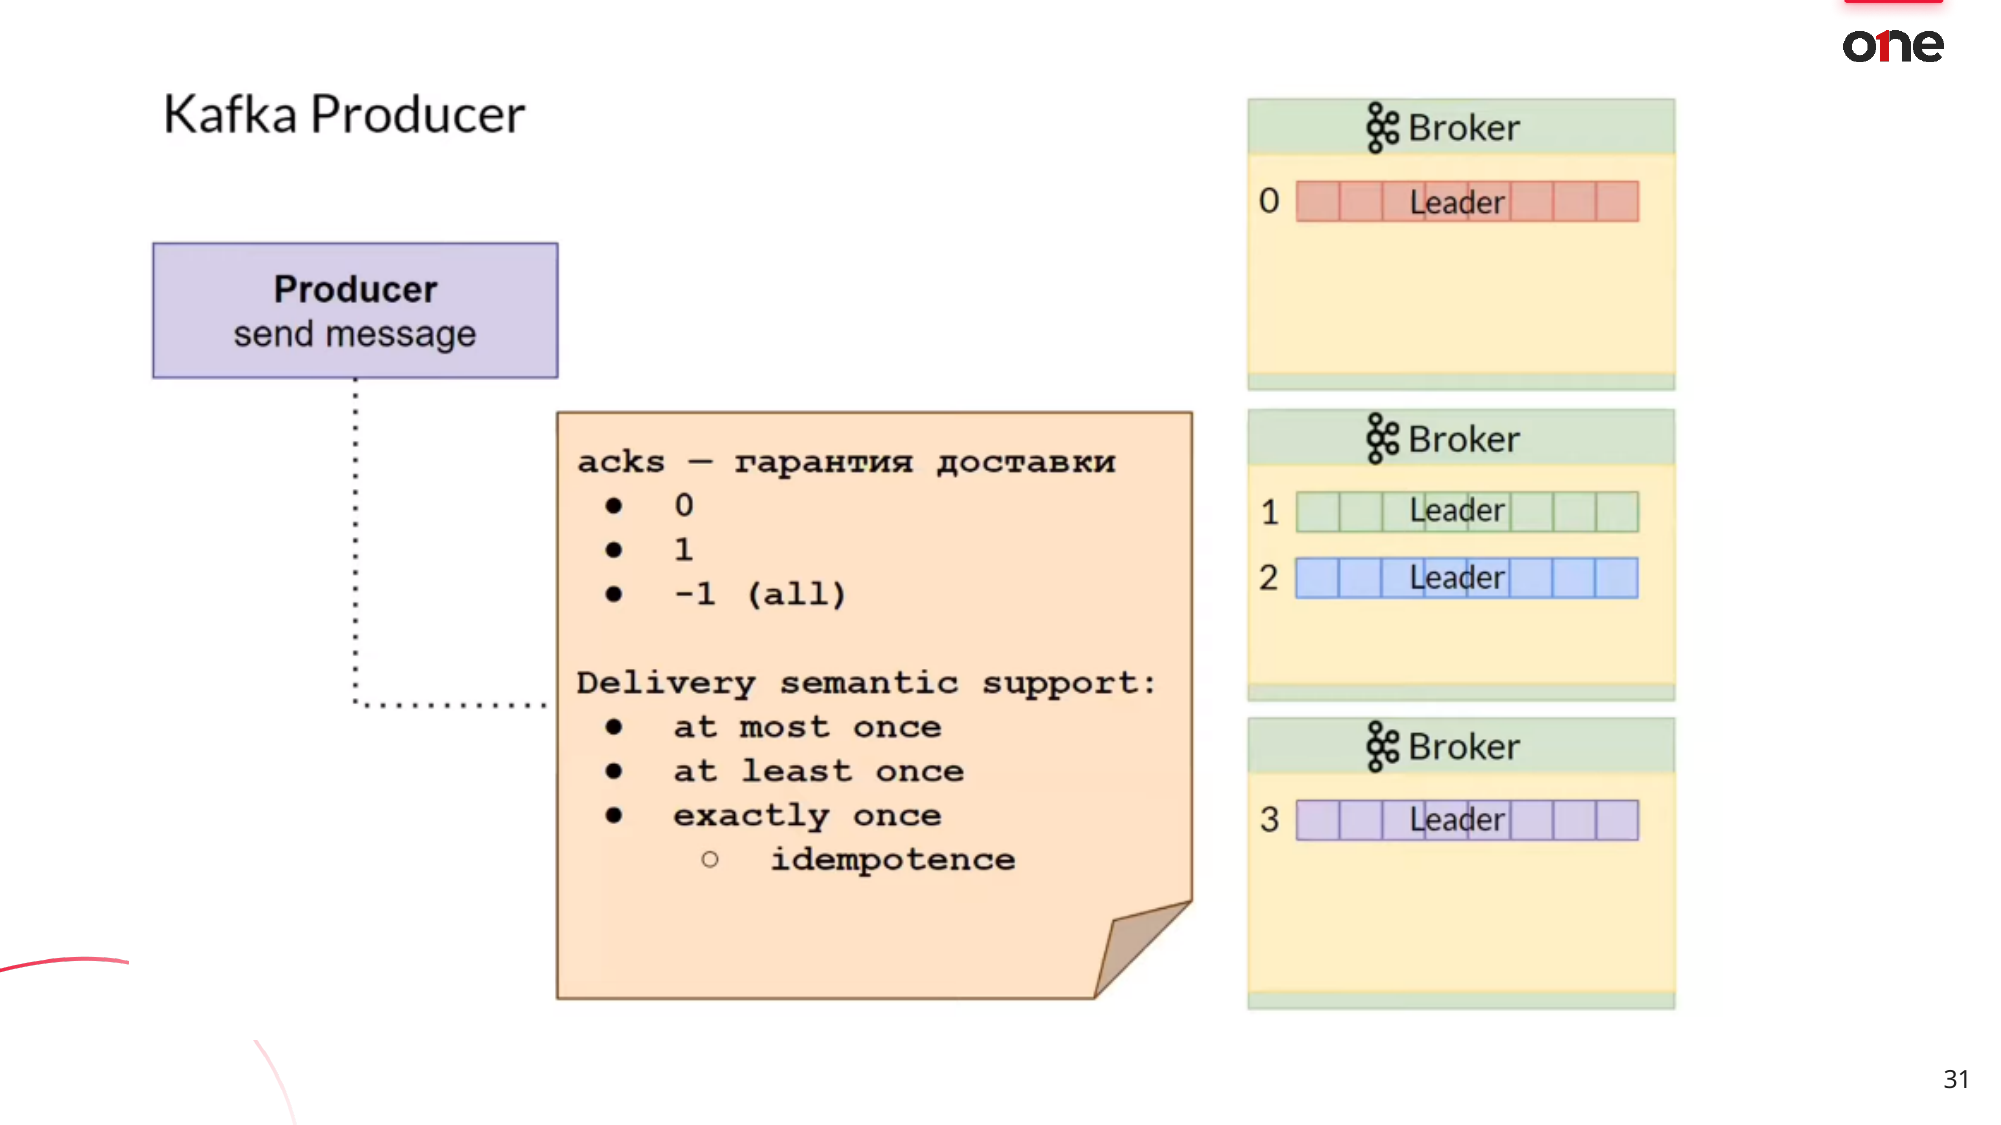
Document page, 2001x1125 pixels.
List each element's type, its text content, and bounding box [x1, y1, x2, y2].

picture [0, 68, 1723, 1125]
picture [1843, 30, 1944, 62]
picture [1825, 0, 1961, 22]
slide_number 31 [1857, 1047, 1987, 1114]
